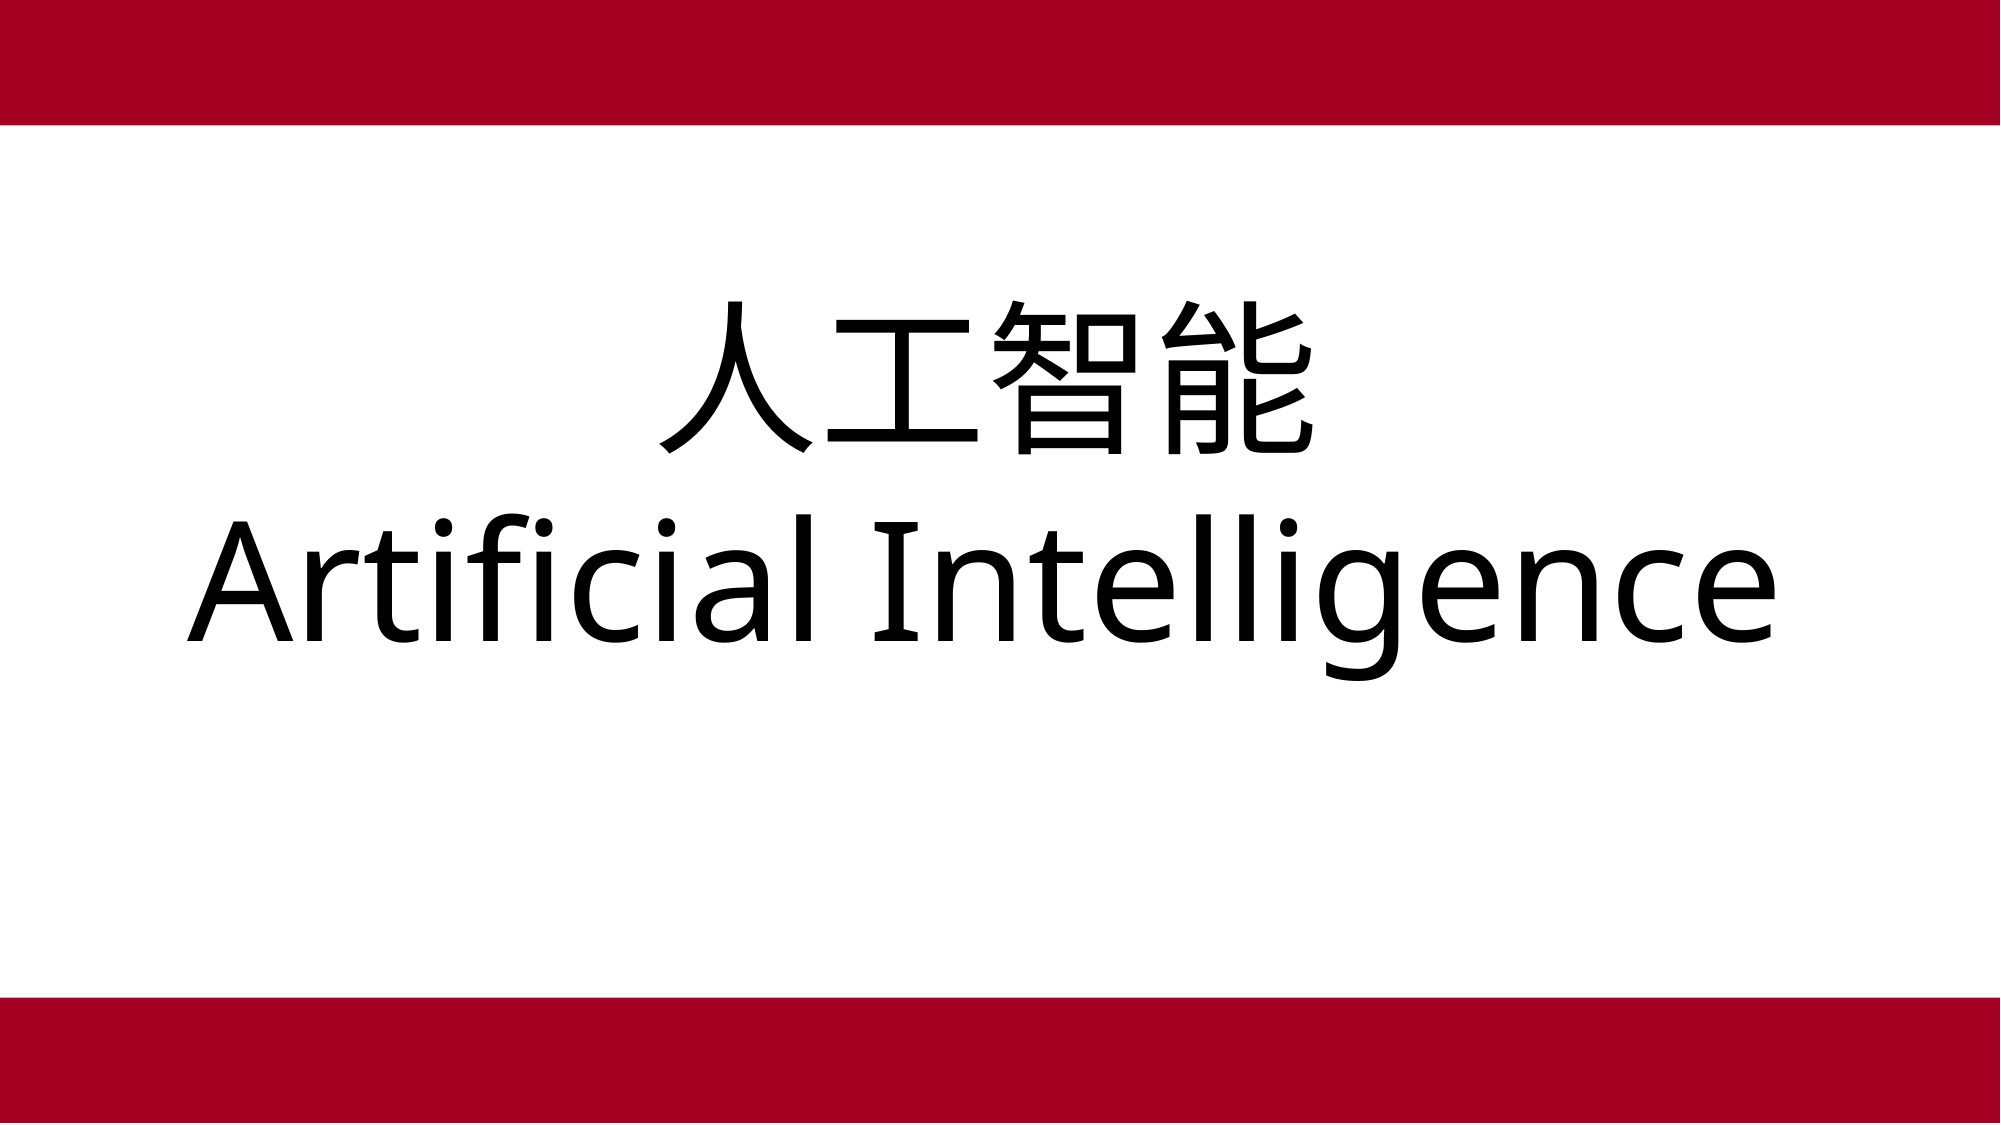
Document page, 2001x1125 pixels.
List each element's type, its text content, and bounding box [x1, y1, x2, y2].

text_box 人工智能 Artificial Intelligence [114, 267, 1859, 682]
text_box [0, 997, 2000, 1123]
text_box [0, 0, 2000, 126]
